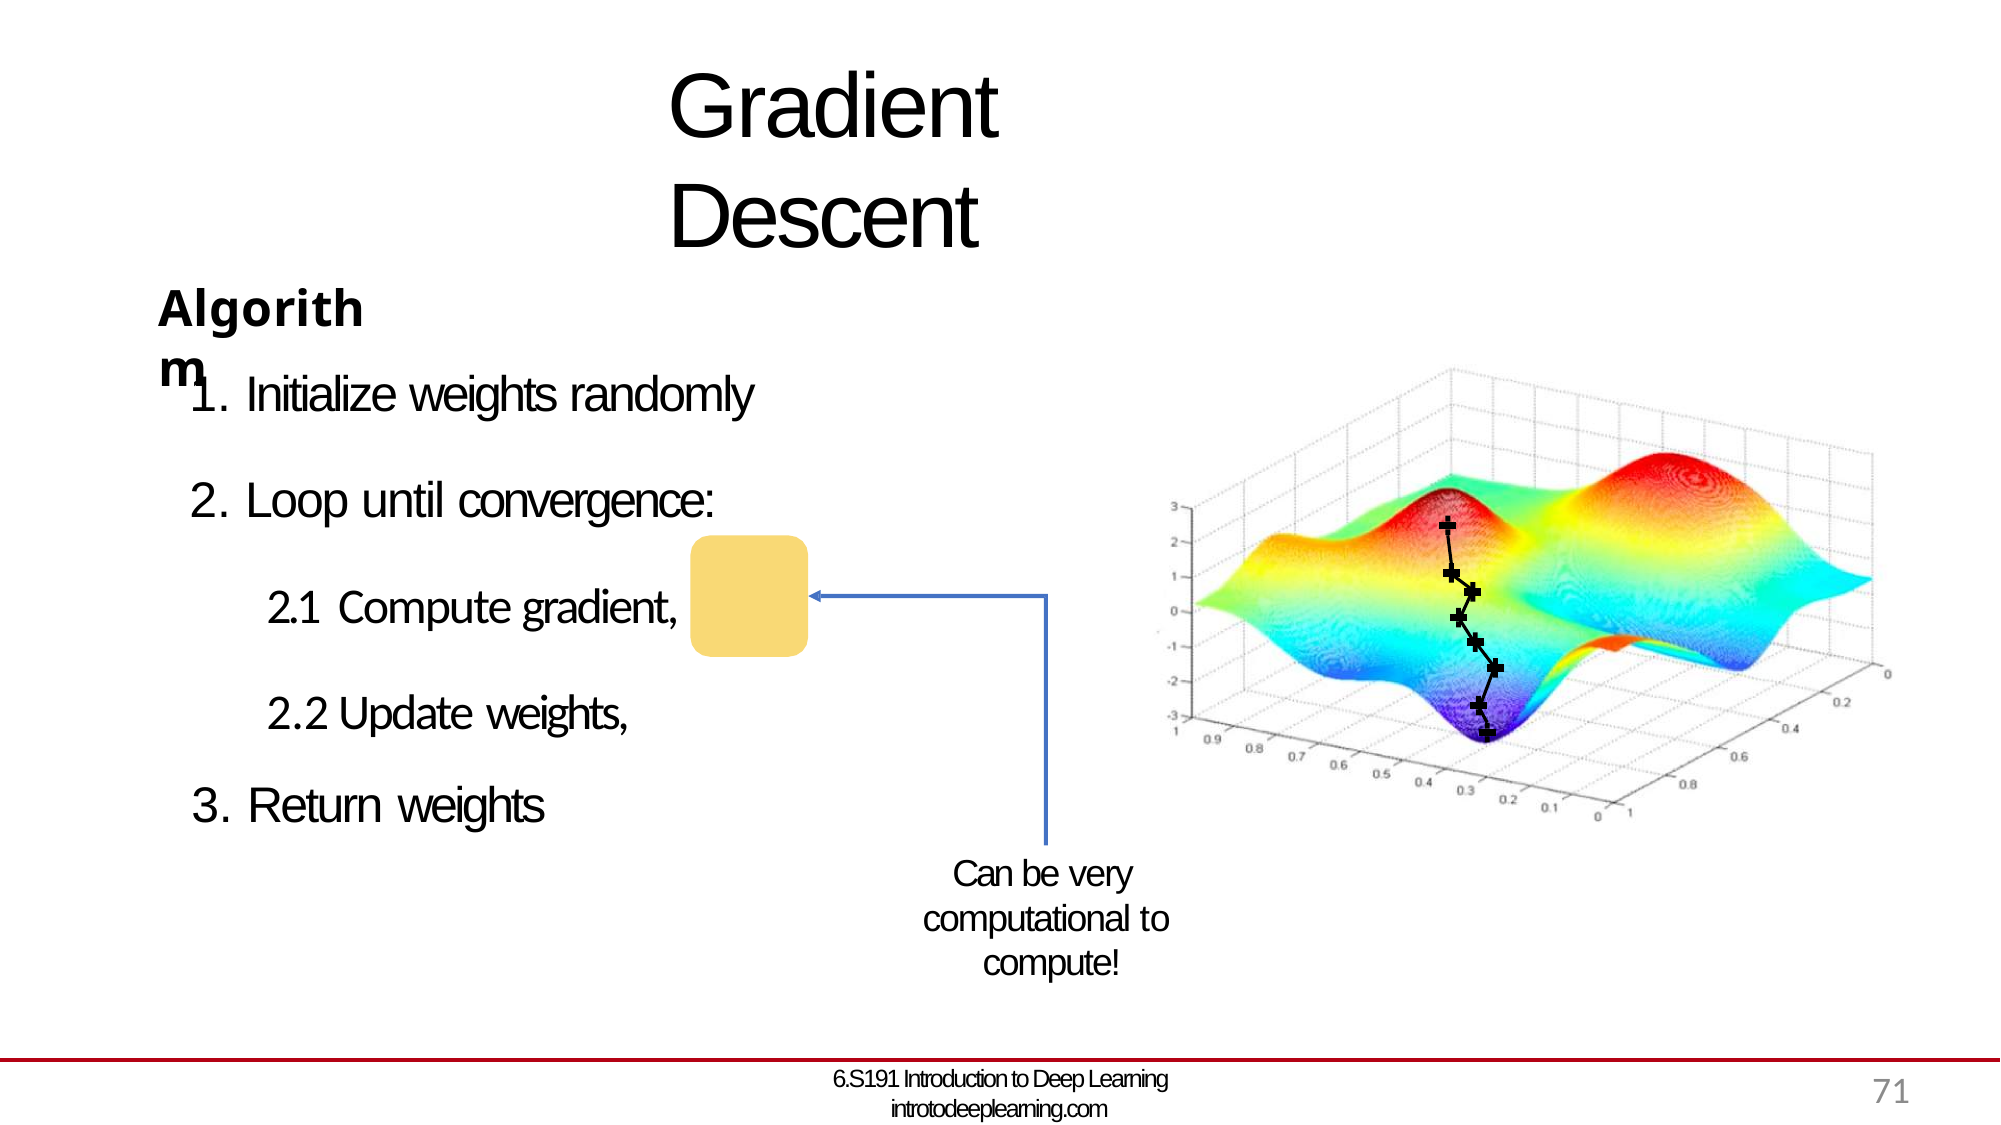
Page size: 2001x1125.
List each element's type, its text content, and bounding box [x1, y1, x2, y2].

text_box [808, 589, 1048, 846]
text_box Can be very computational to compute! [918, 848, 1174, 985]
text_box [690, 535, 809, 657]
text_box Algorithm [156, 274, 384, 397]
text_box [1448, 576, 1454, 583]
text_box [1470, 582, 1476, 589]
text_box [1484, 722, 1490, 729]
text_box [1152, 364, 1895, 823]
text_box [1472, 632, 1478, 639]
text_box [1470, 595, 1476, 602]
text_box [1445, 529, 1451, 536]
text_box [1484, 736, 1490, 743]
title Gradient Descent [665, 44, 1335, 267]
text_box [1475, 695, 1481, 702]
text_box [1475, 709, 1481, 716]
slide_number 71 [1449, 1065, 1910, 1122]
text_box [1472, 645, 1478, 652]
text_box [1445, 515, 1451, 522]
text_box [1448, 563, 1454, 570]
slide_number 6.S191 Introduction to Deep Learning introtodeeplearning.com [810, 1062, 1190, 1125]
